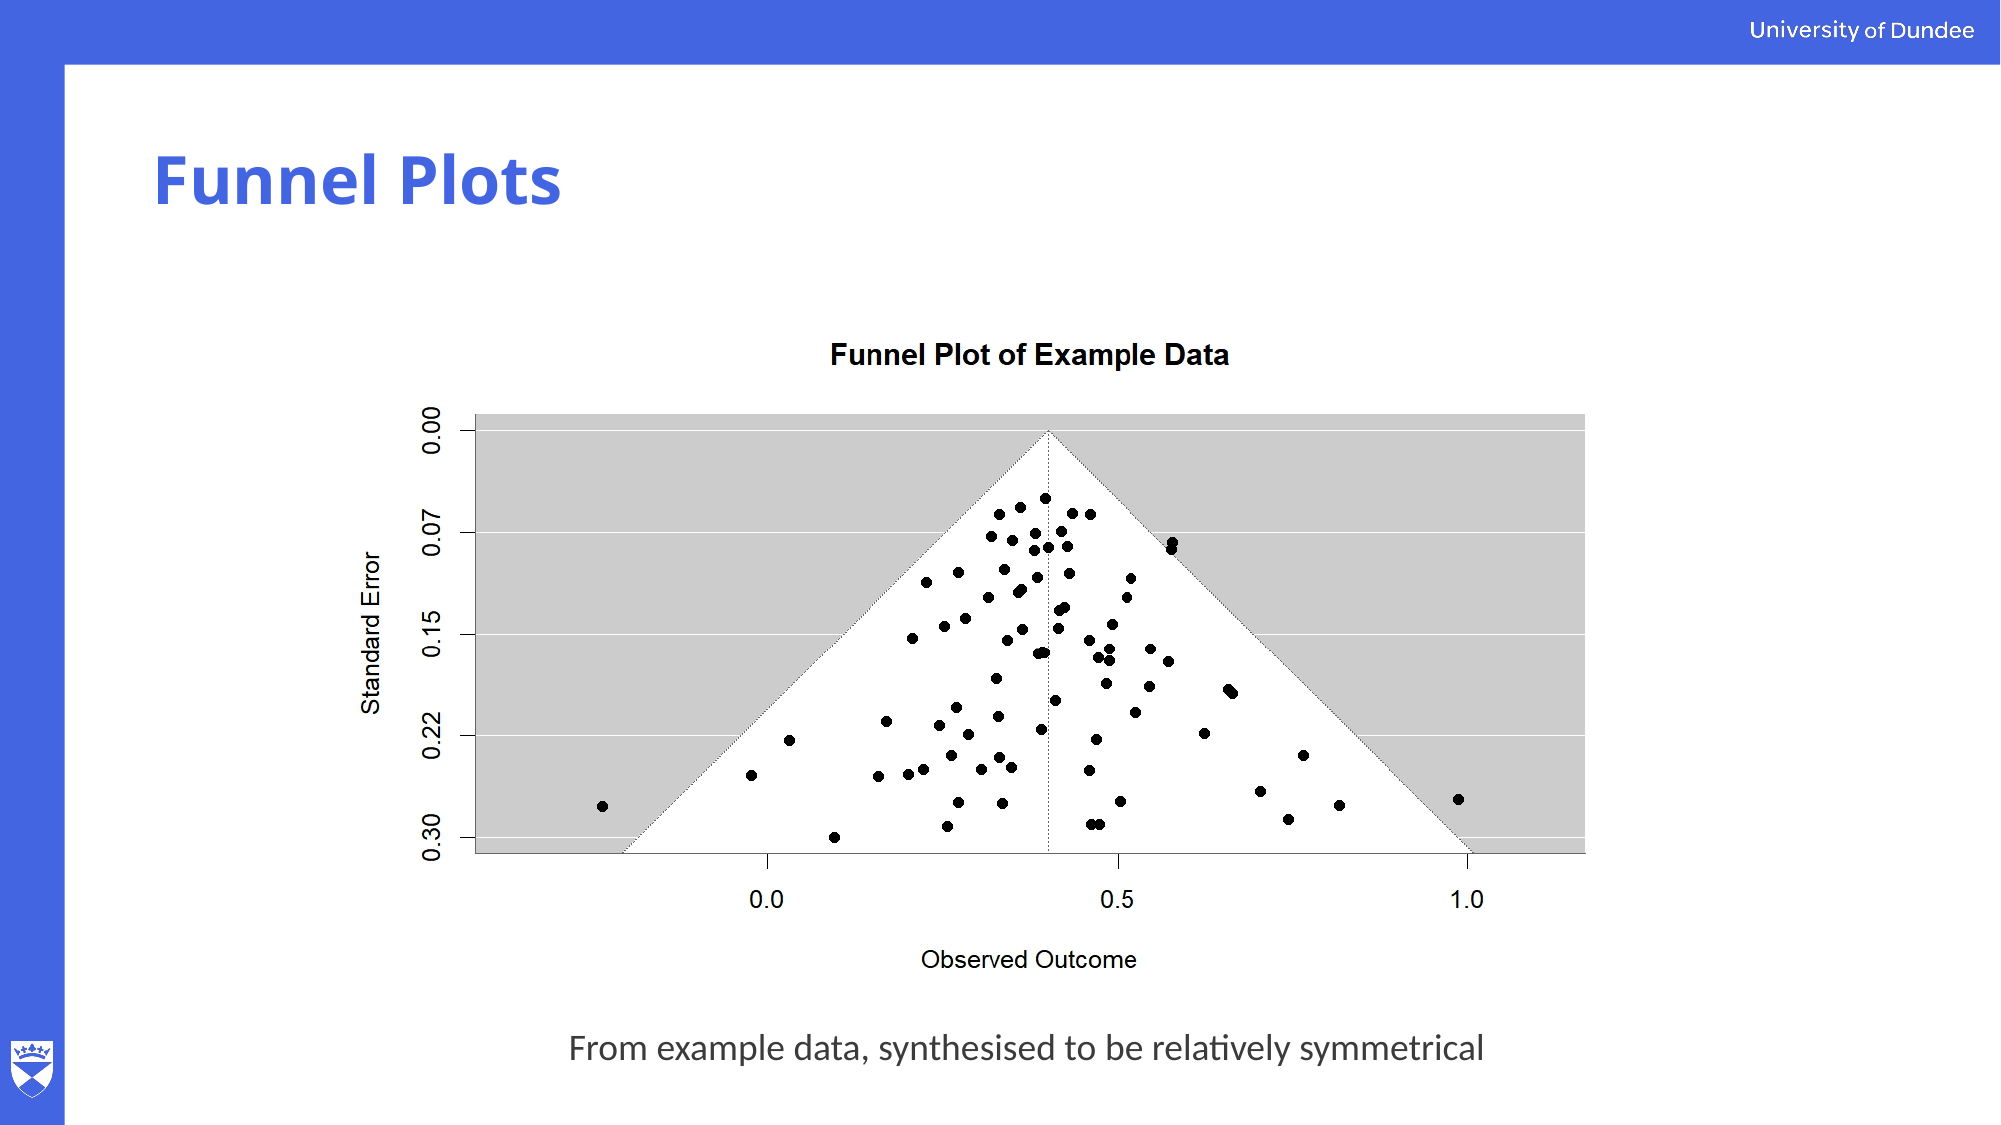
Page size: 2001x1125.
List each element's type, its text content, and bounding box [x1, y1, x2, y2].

text_box From example data, synthesised to be relatively symmetrical [553, 1015, 1506, 1076]
picture [11, 1041, 53, 1098]
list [352, 291, 1648, 1006]
picture [1751, 20, 1974, 42]
title Funnel Plots [137, 127, 1863, 238]
